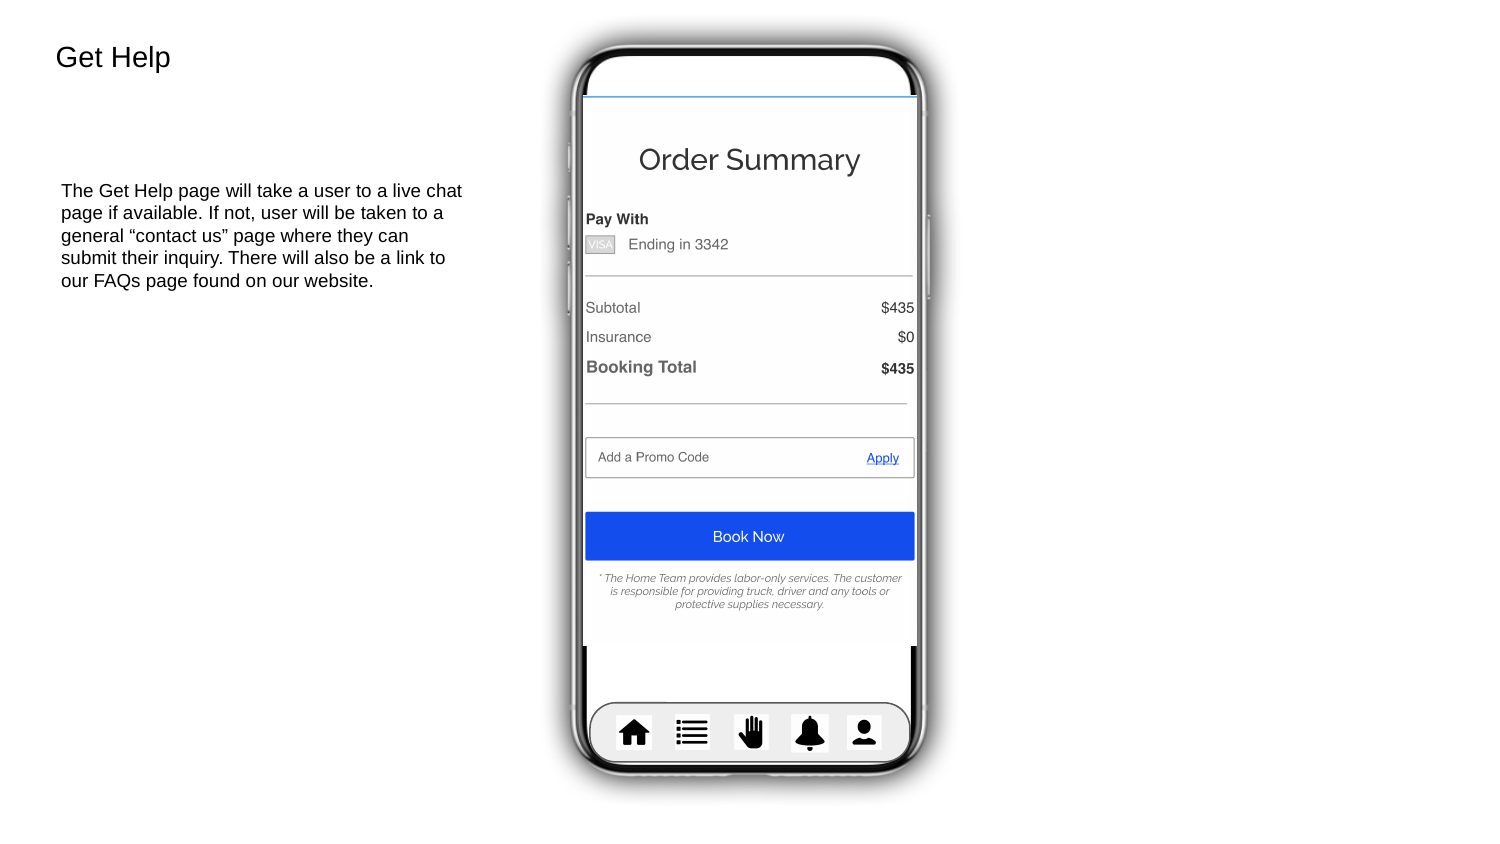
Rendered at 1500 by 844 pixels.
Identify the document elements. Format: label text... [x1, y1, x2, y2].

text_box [589, 702, 911, 763]
text_box Get Help [40, 23, 439, 145]
picture [537, 13, 963, 808]
text_box The Get Help page will take a user to a live chat page if available. If not, user will be taken to a general “contact us” page where they can submit their inquiry. There will also be a link to our FAQs page found on our website. [46, 163, 481, 844]
